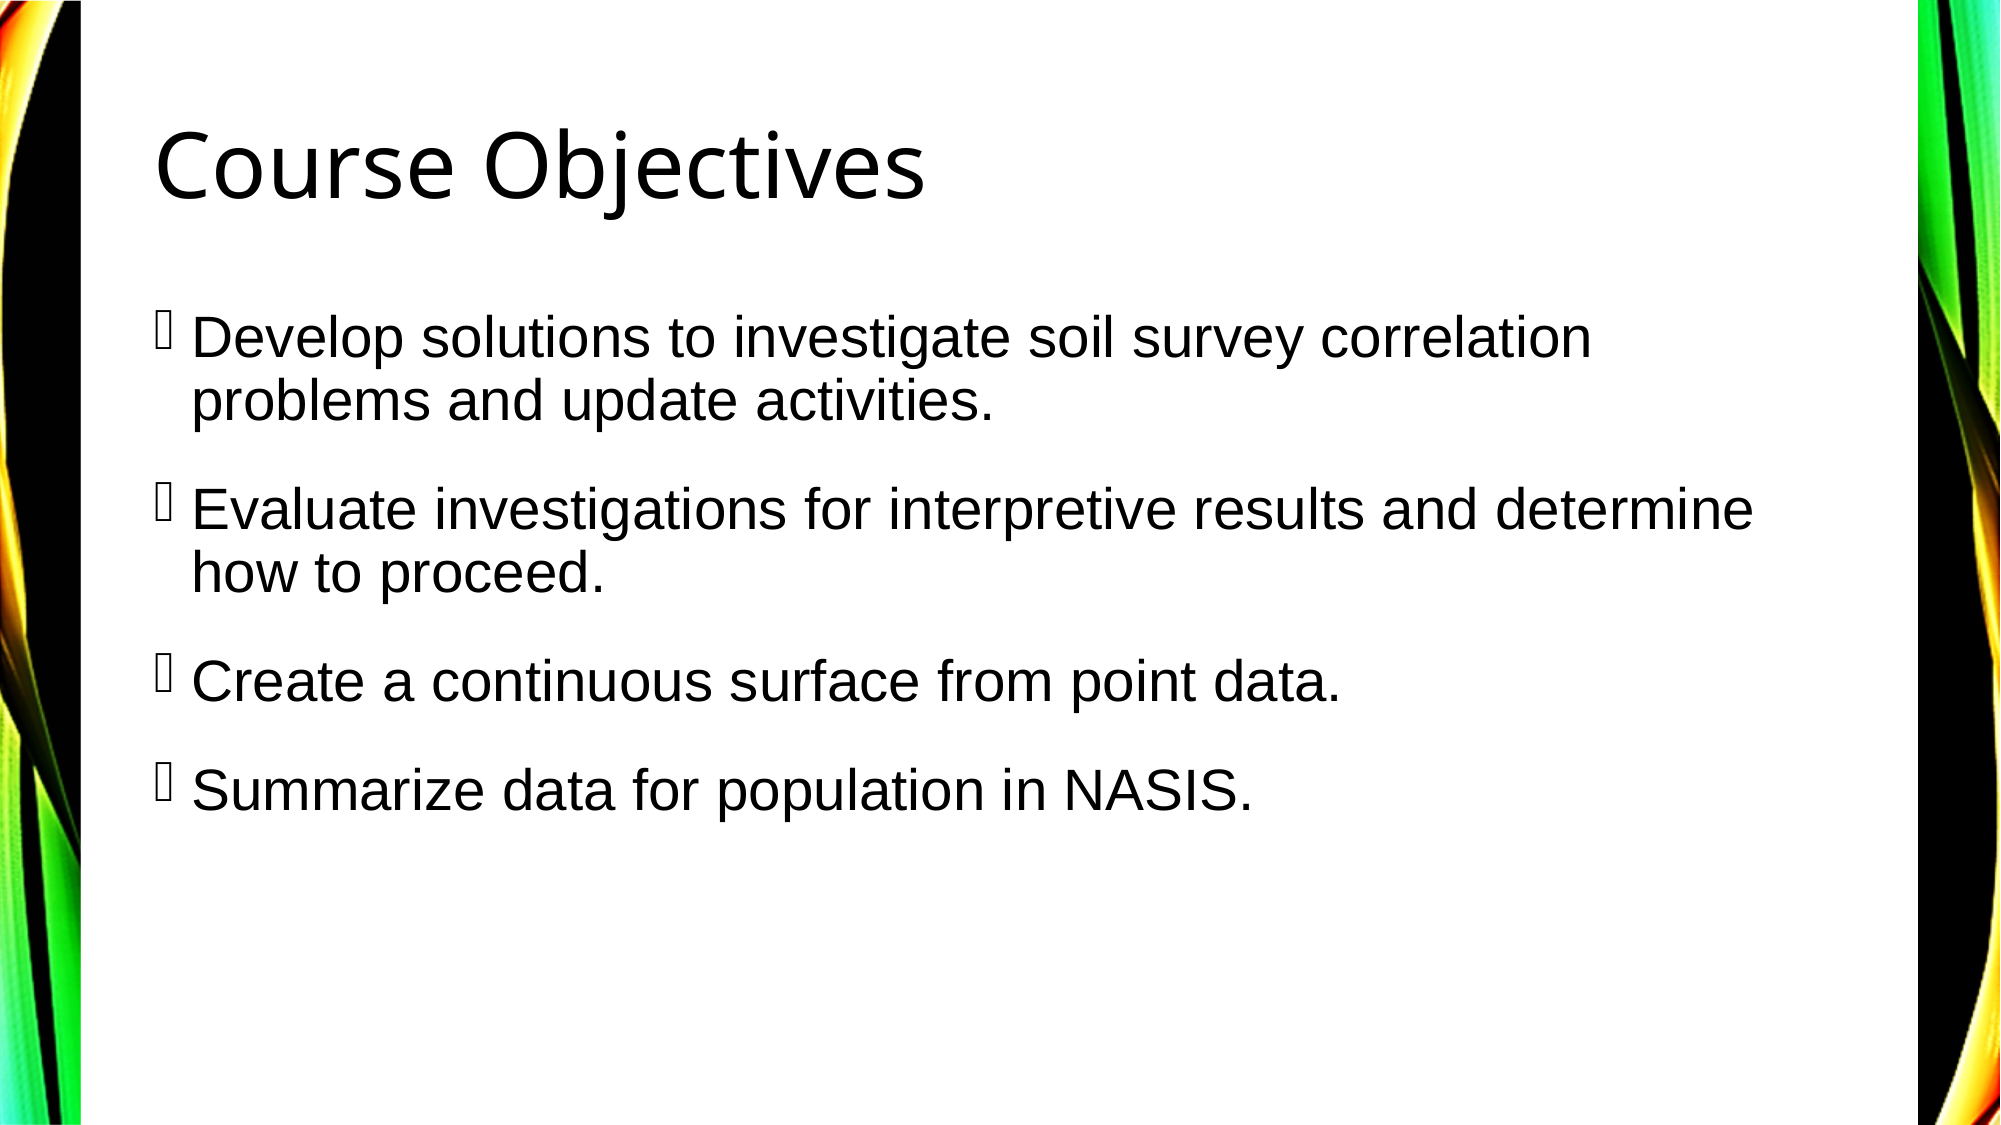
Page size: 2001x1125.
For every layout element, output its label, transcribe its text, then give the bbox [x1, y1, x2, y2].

list Develop solutions to investigate soil survey correlation problems and update activities. Evaluate investigations for interpretive results and determine how to proceed. Create a continuous surface from point data. Summarize data for population in NASIS. [138, 299, 1864, 1014]
picture [0, 1, 80, 1124]
picture [1918, 0, 2000, 1125]
title Course Objectives [138, 60, 1864, 278]
